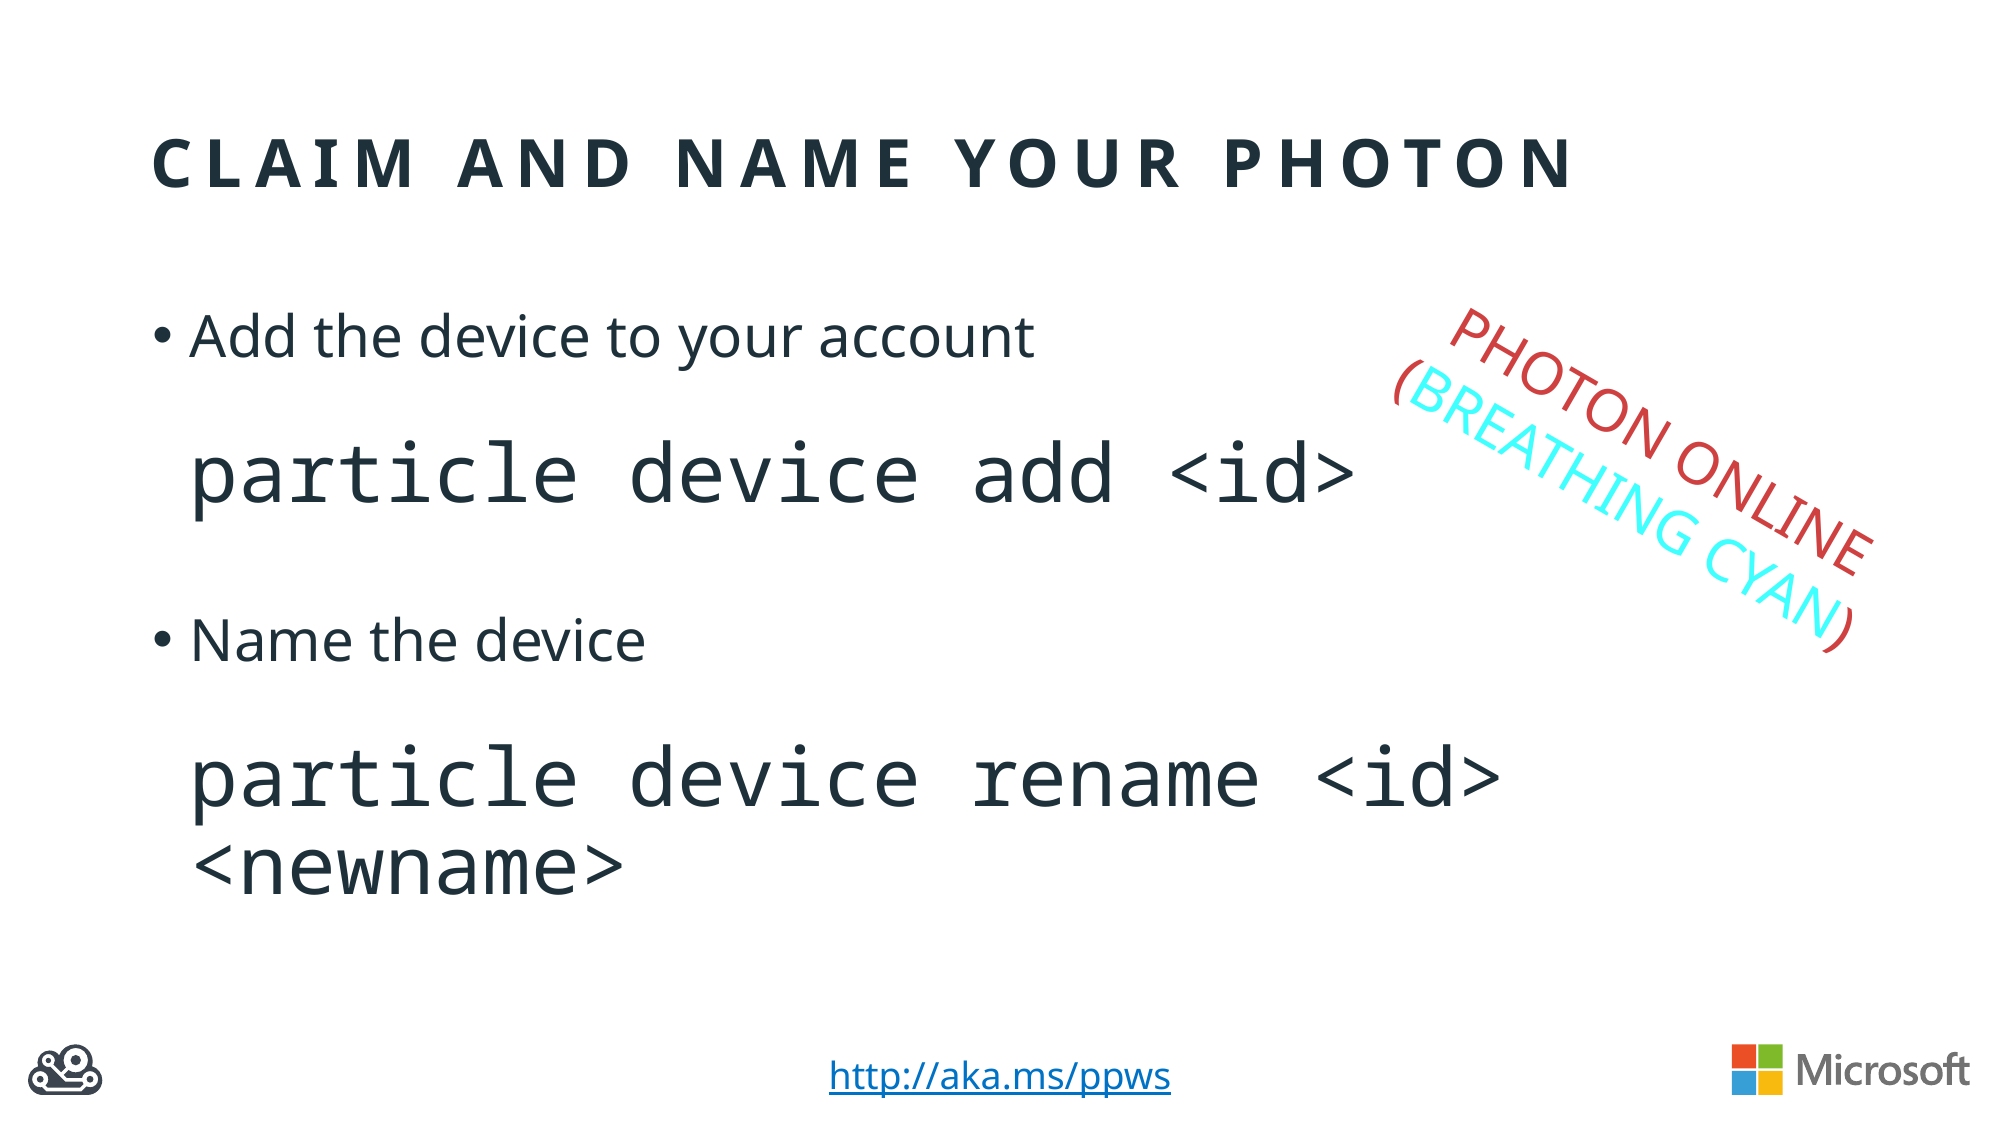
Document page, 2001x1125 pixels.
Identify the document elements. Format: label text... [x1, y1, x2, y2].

list Add the device to your account particle device add <id> Name the device particle device rename <id> <newname> [137, 299, 1863, 1014]
text_box PHOTON ONLINE (BREATHING CYAN) [1368, 265, 1922, 675]
title Claim and name your photon [135, 57, 1860, 275]
